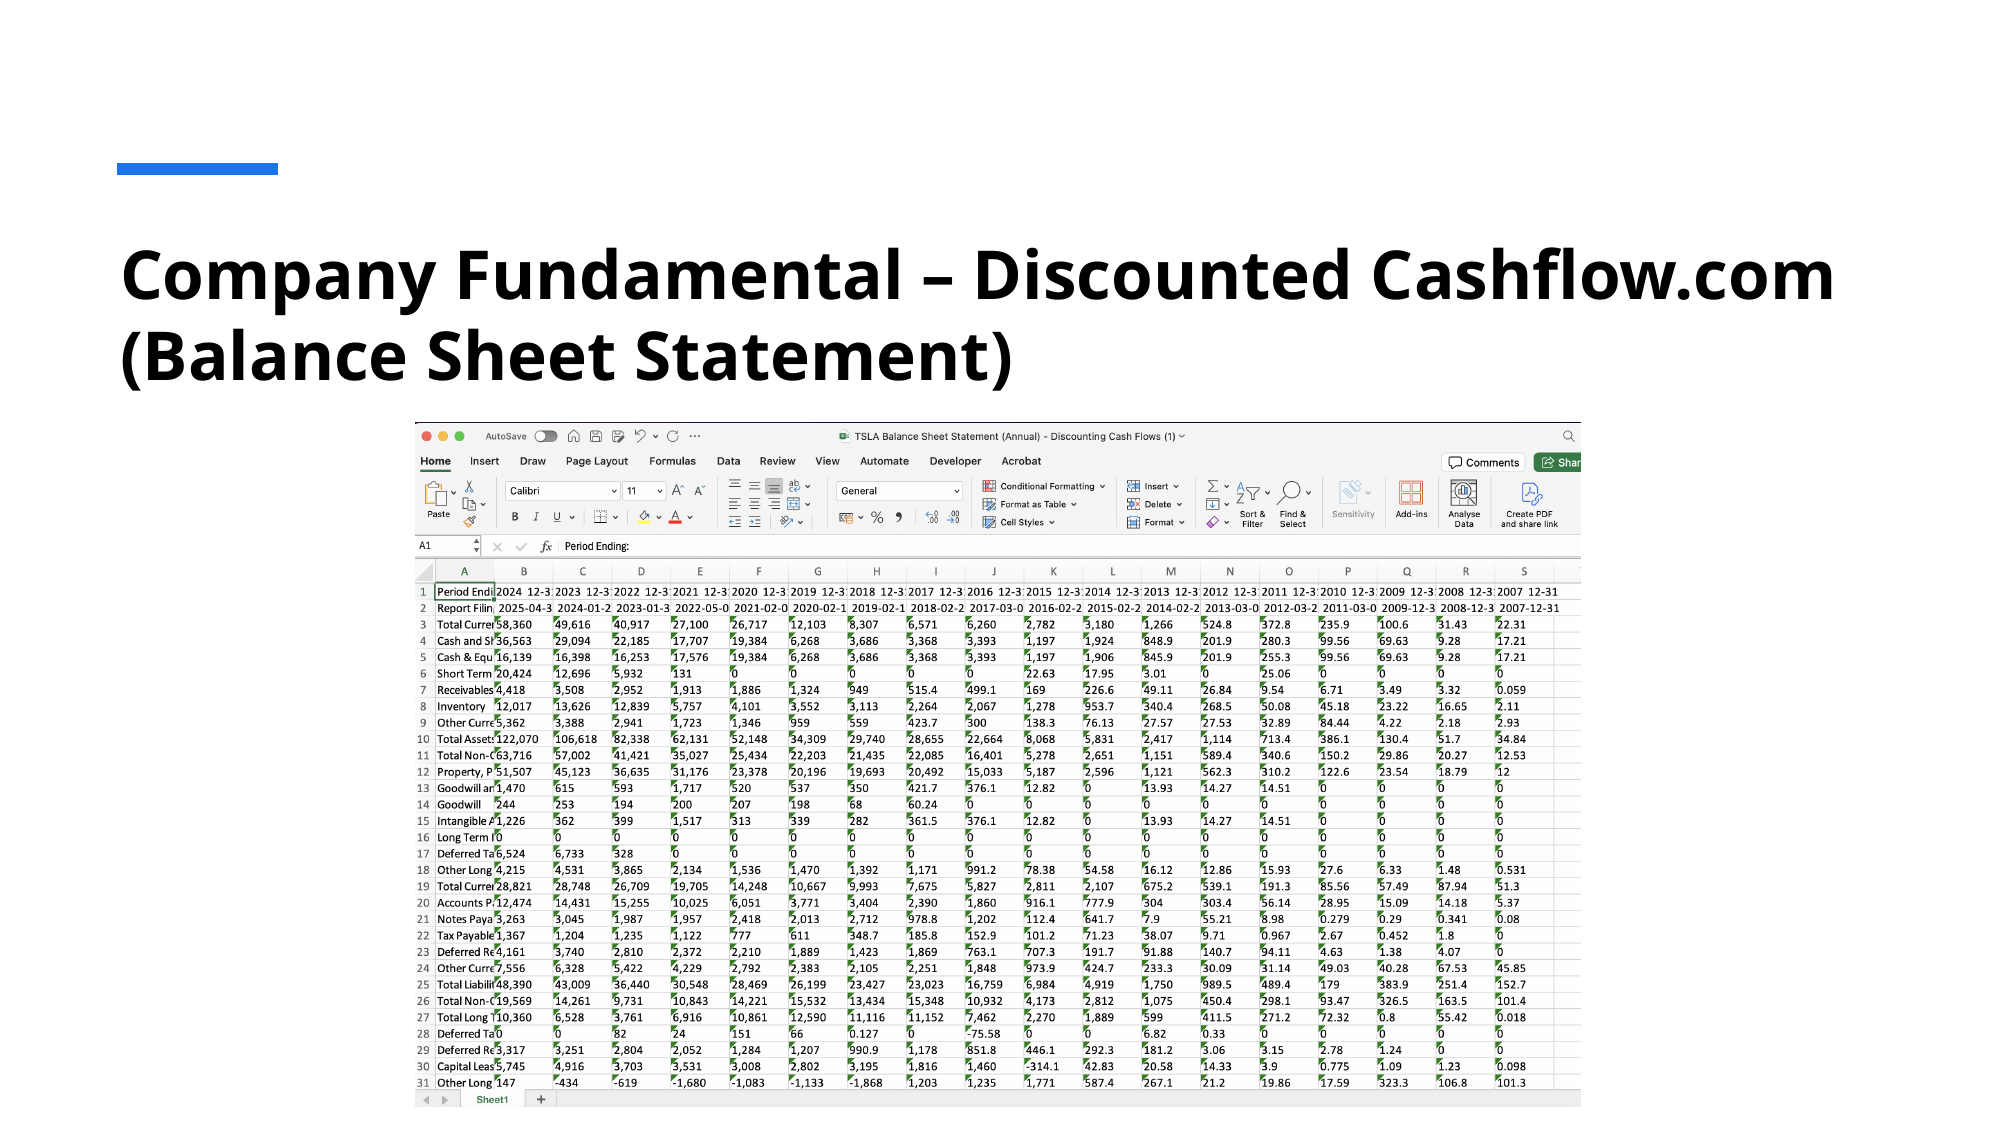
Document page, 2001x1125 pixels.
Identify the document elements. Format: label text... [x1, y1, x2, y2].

title Company Fundamental – Discounted Cashflow.com (Balance Sheet Statement) [105, 224, 1892, 405]
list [415, 422, 1581, 1107]
